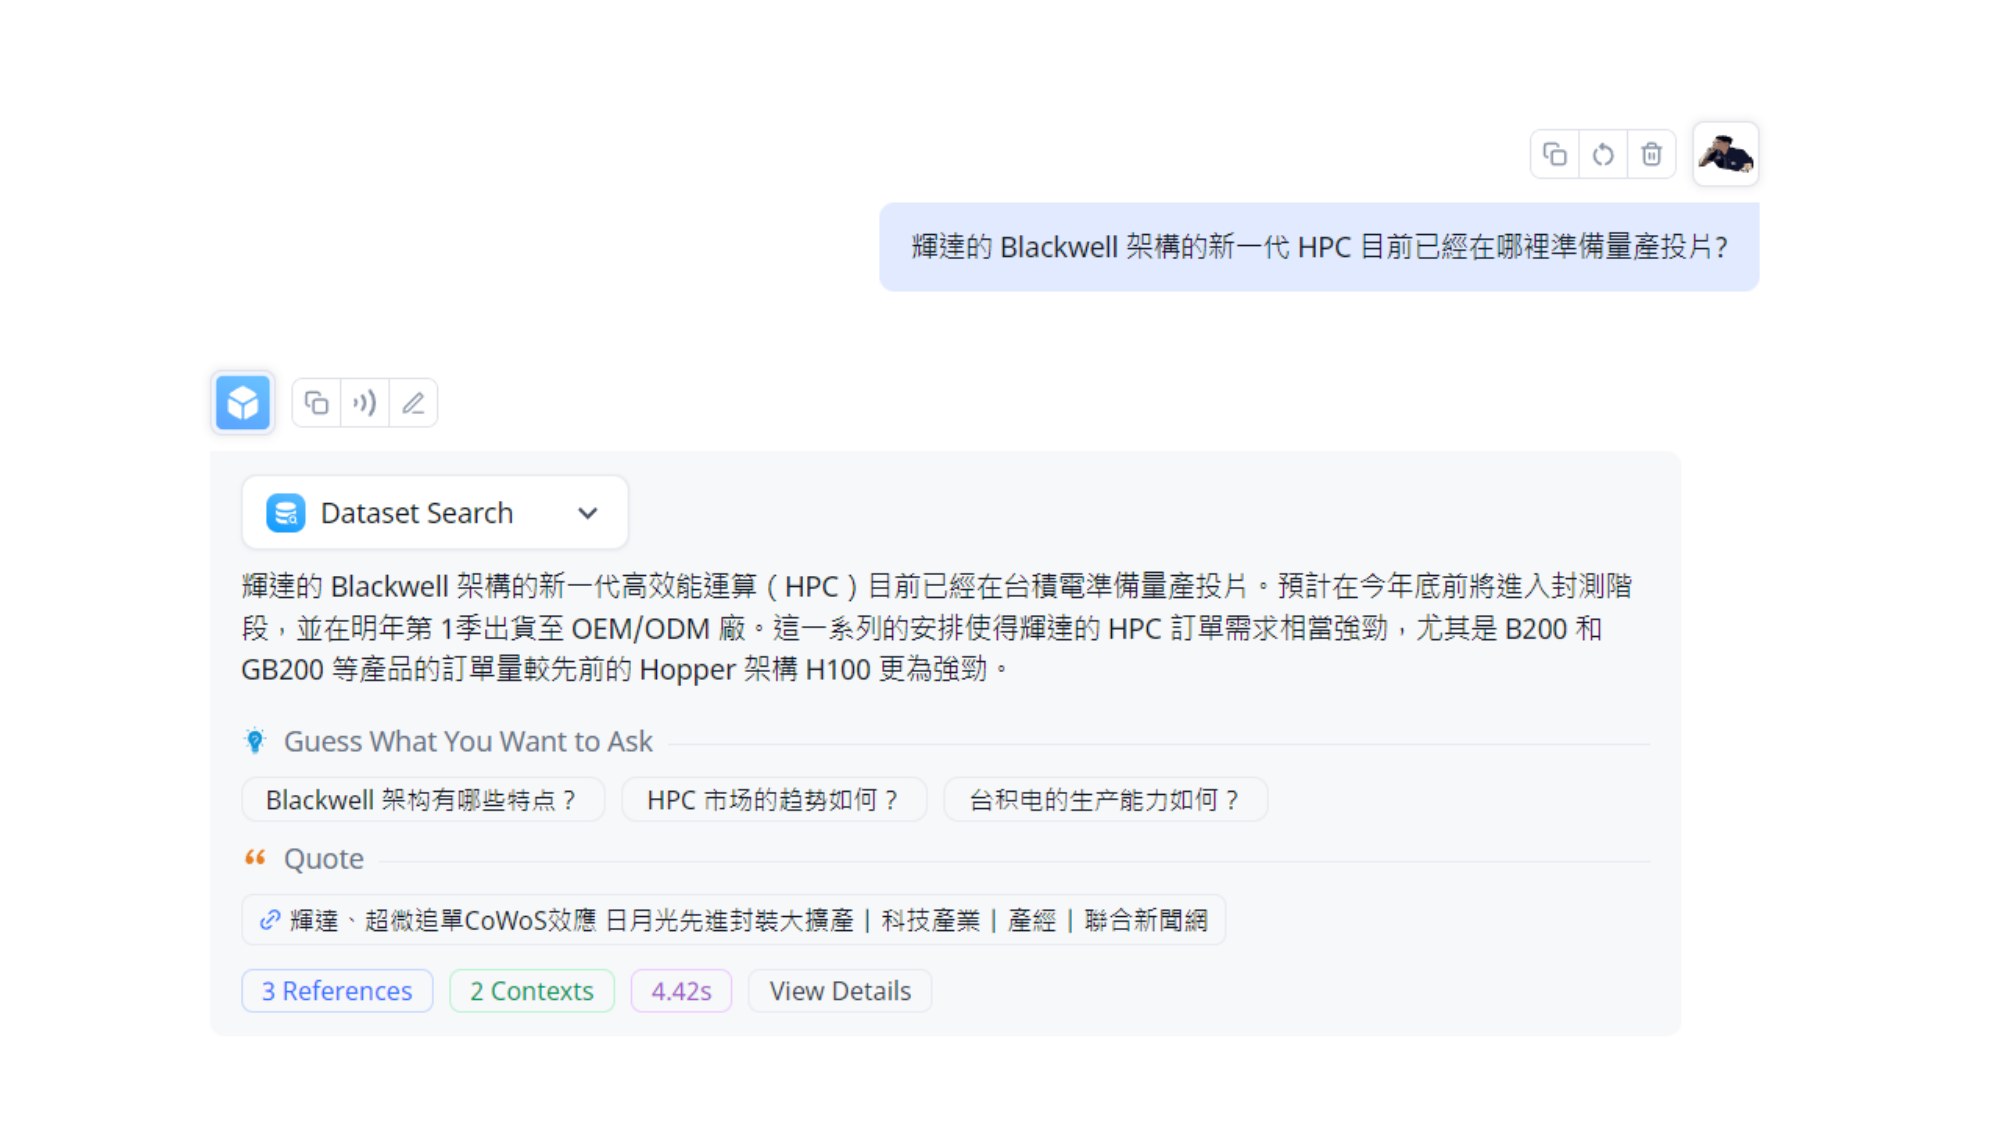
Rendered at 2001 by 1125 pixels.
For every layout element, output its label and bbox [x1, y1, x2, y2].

picture [201, 87, 1799, 1038]
